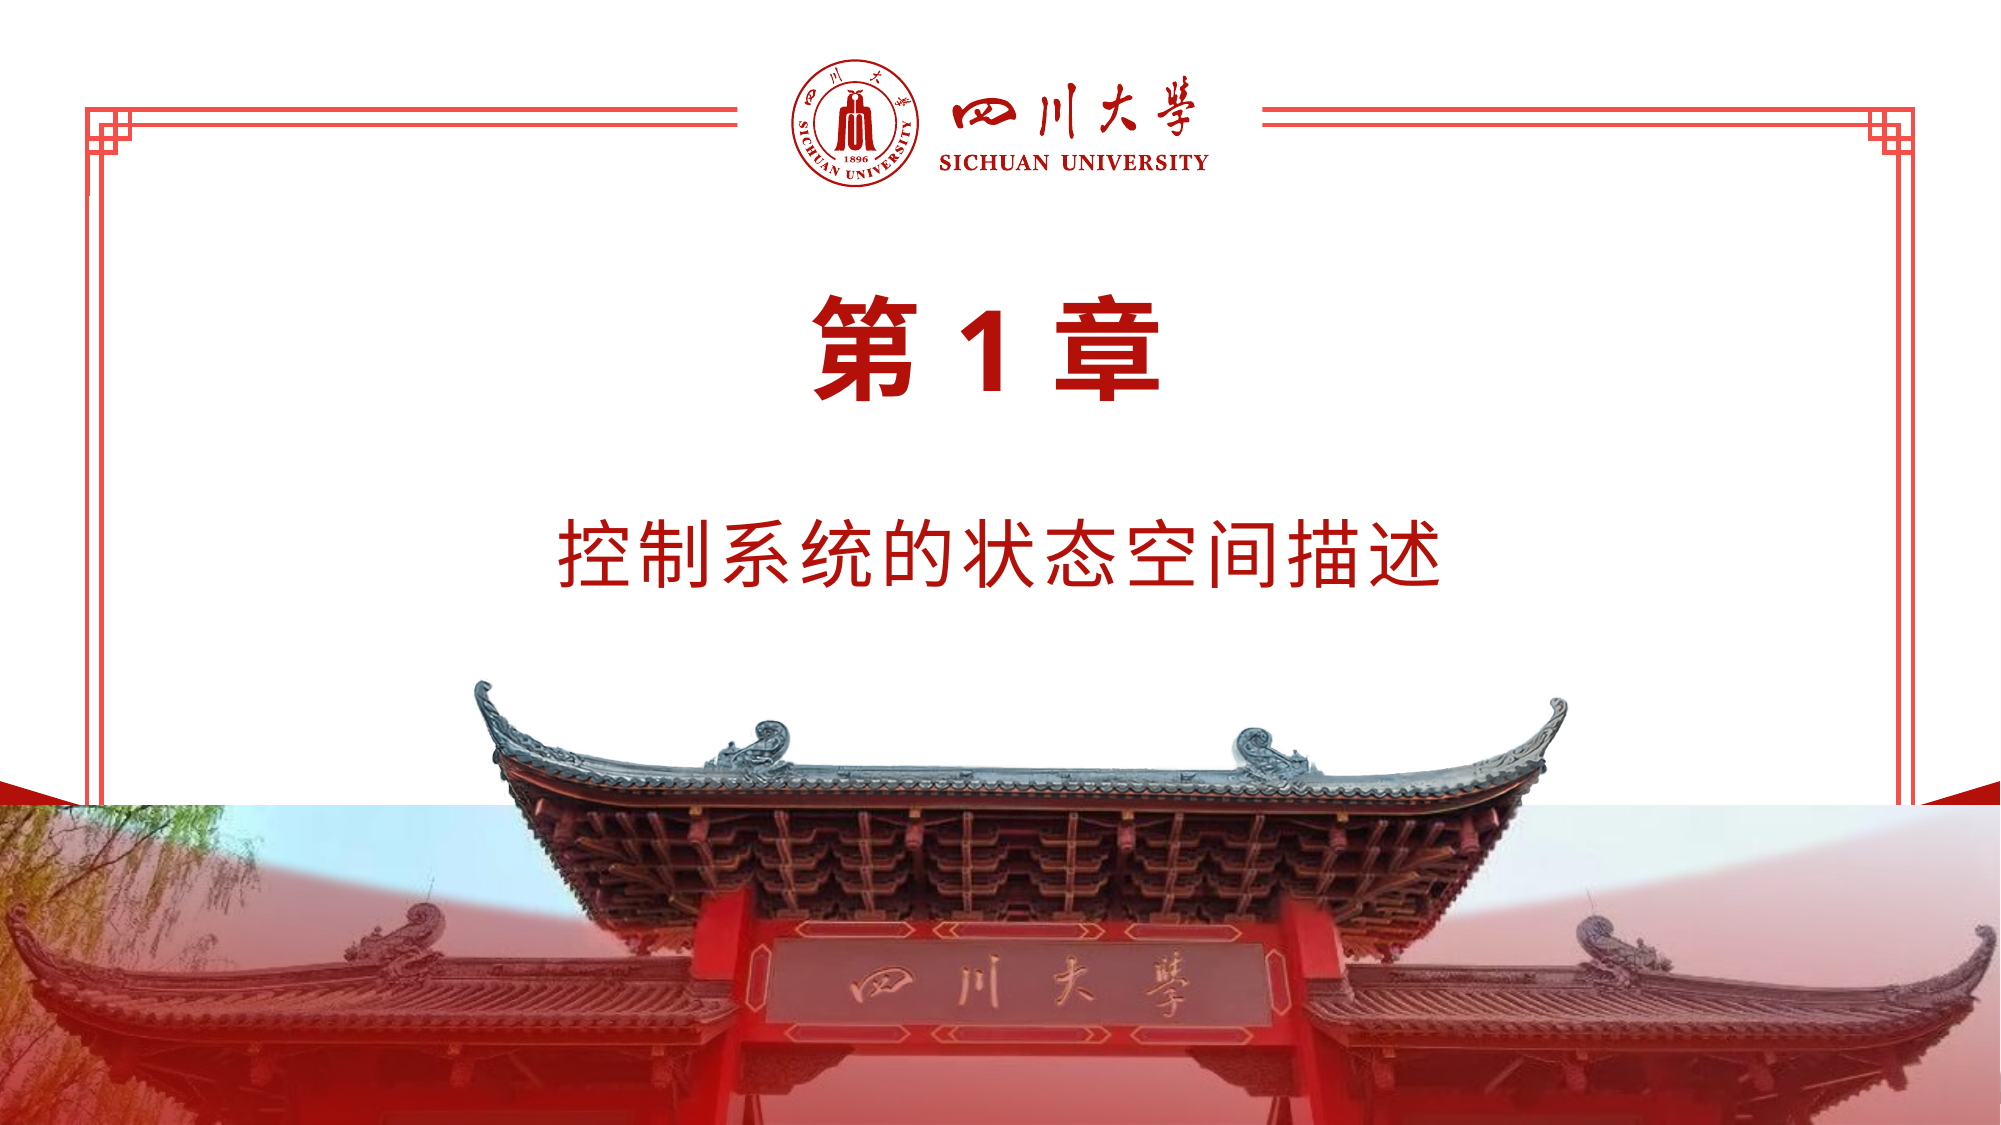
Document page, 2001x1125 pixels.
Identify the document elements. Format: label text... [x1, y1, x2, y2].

list 控制系统的状态空间描述 [265, 500, 1735, 614]
picture [0, 658, 2000, 926]
list 第1章 [265, 271, 1735, 424]
